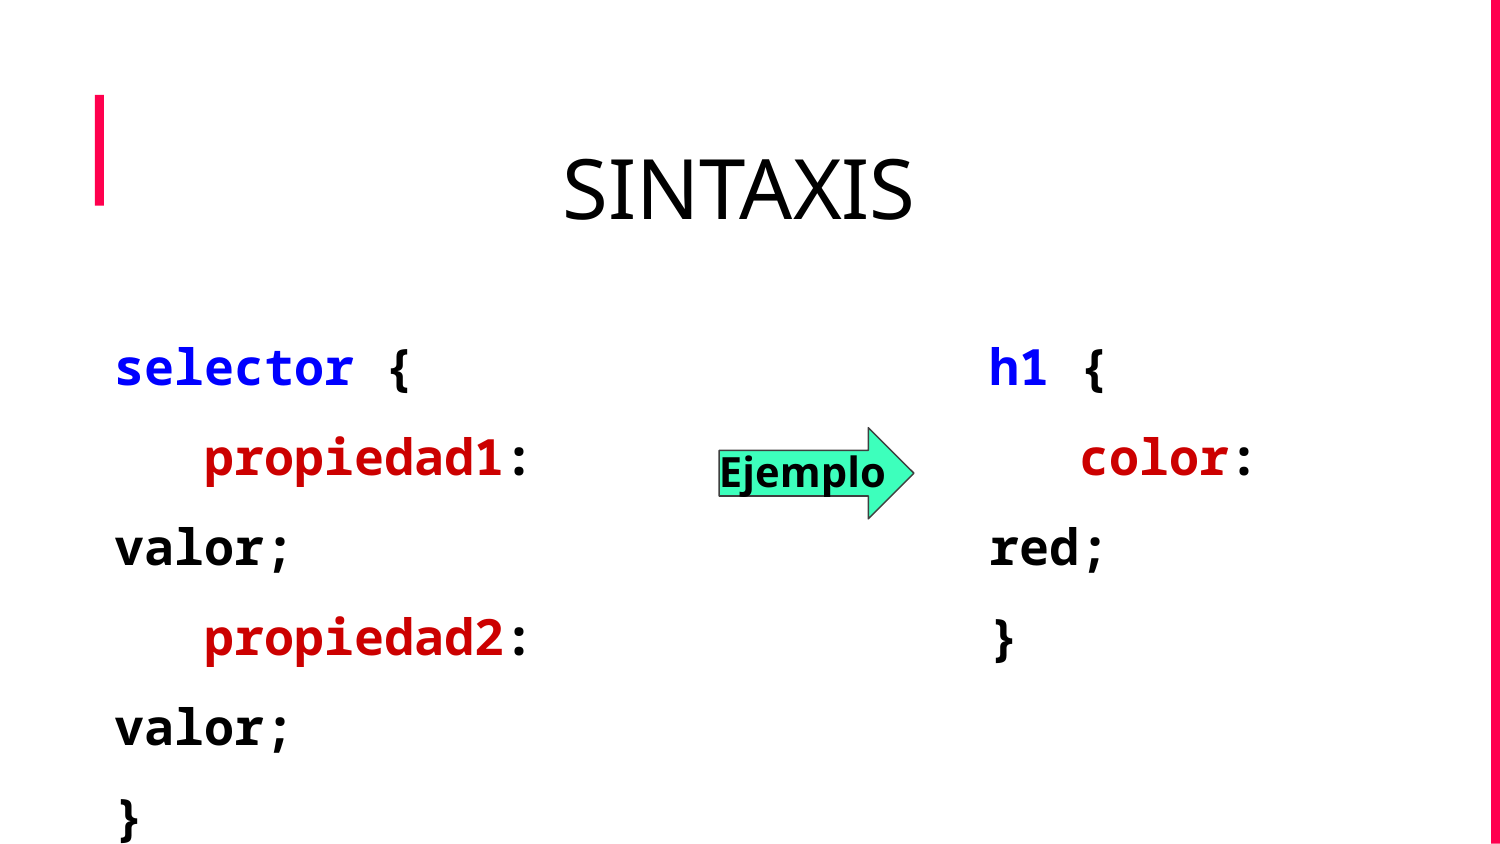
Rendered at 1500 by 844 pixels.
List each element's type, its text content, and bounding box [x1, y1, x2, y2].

text_box [868, 501, 887, 519]
text_box selector { propiedad1: valor; propiedad2: valor; } [99, 290, 711, 681]
text_box Ejemplo [691, 431, 914, 501]
text_box SINTAXIS [238, 106, 1262, 221]
text_box h1 { color: red; } [974, 290, 1413, 623]
